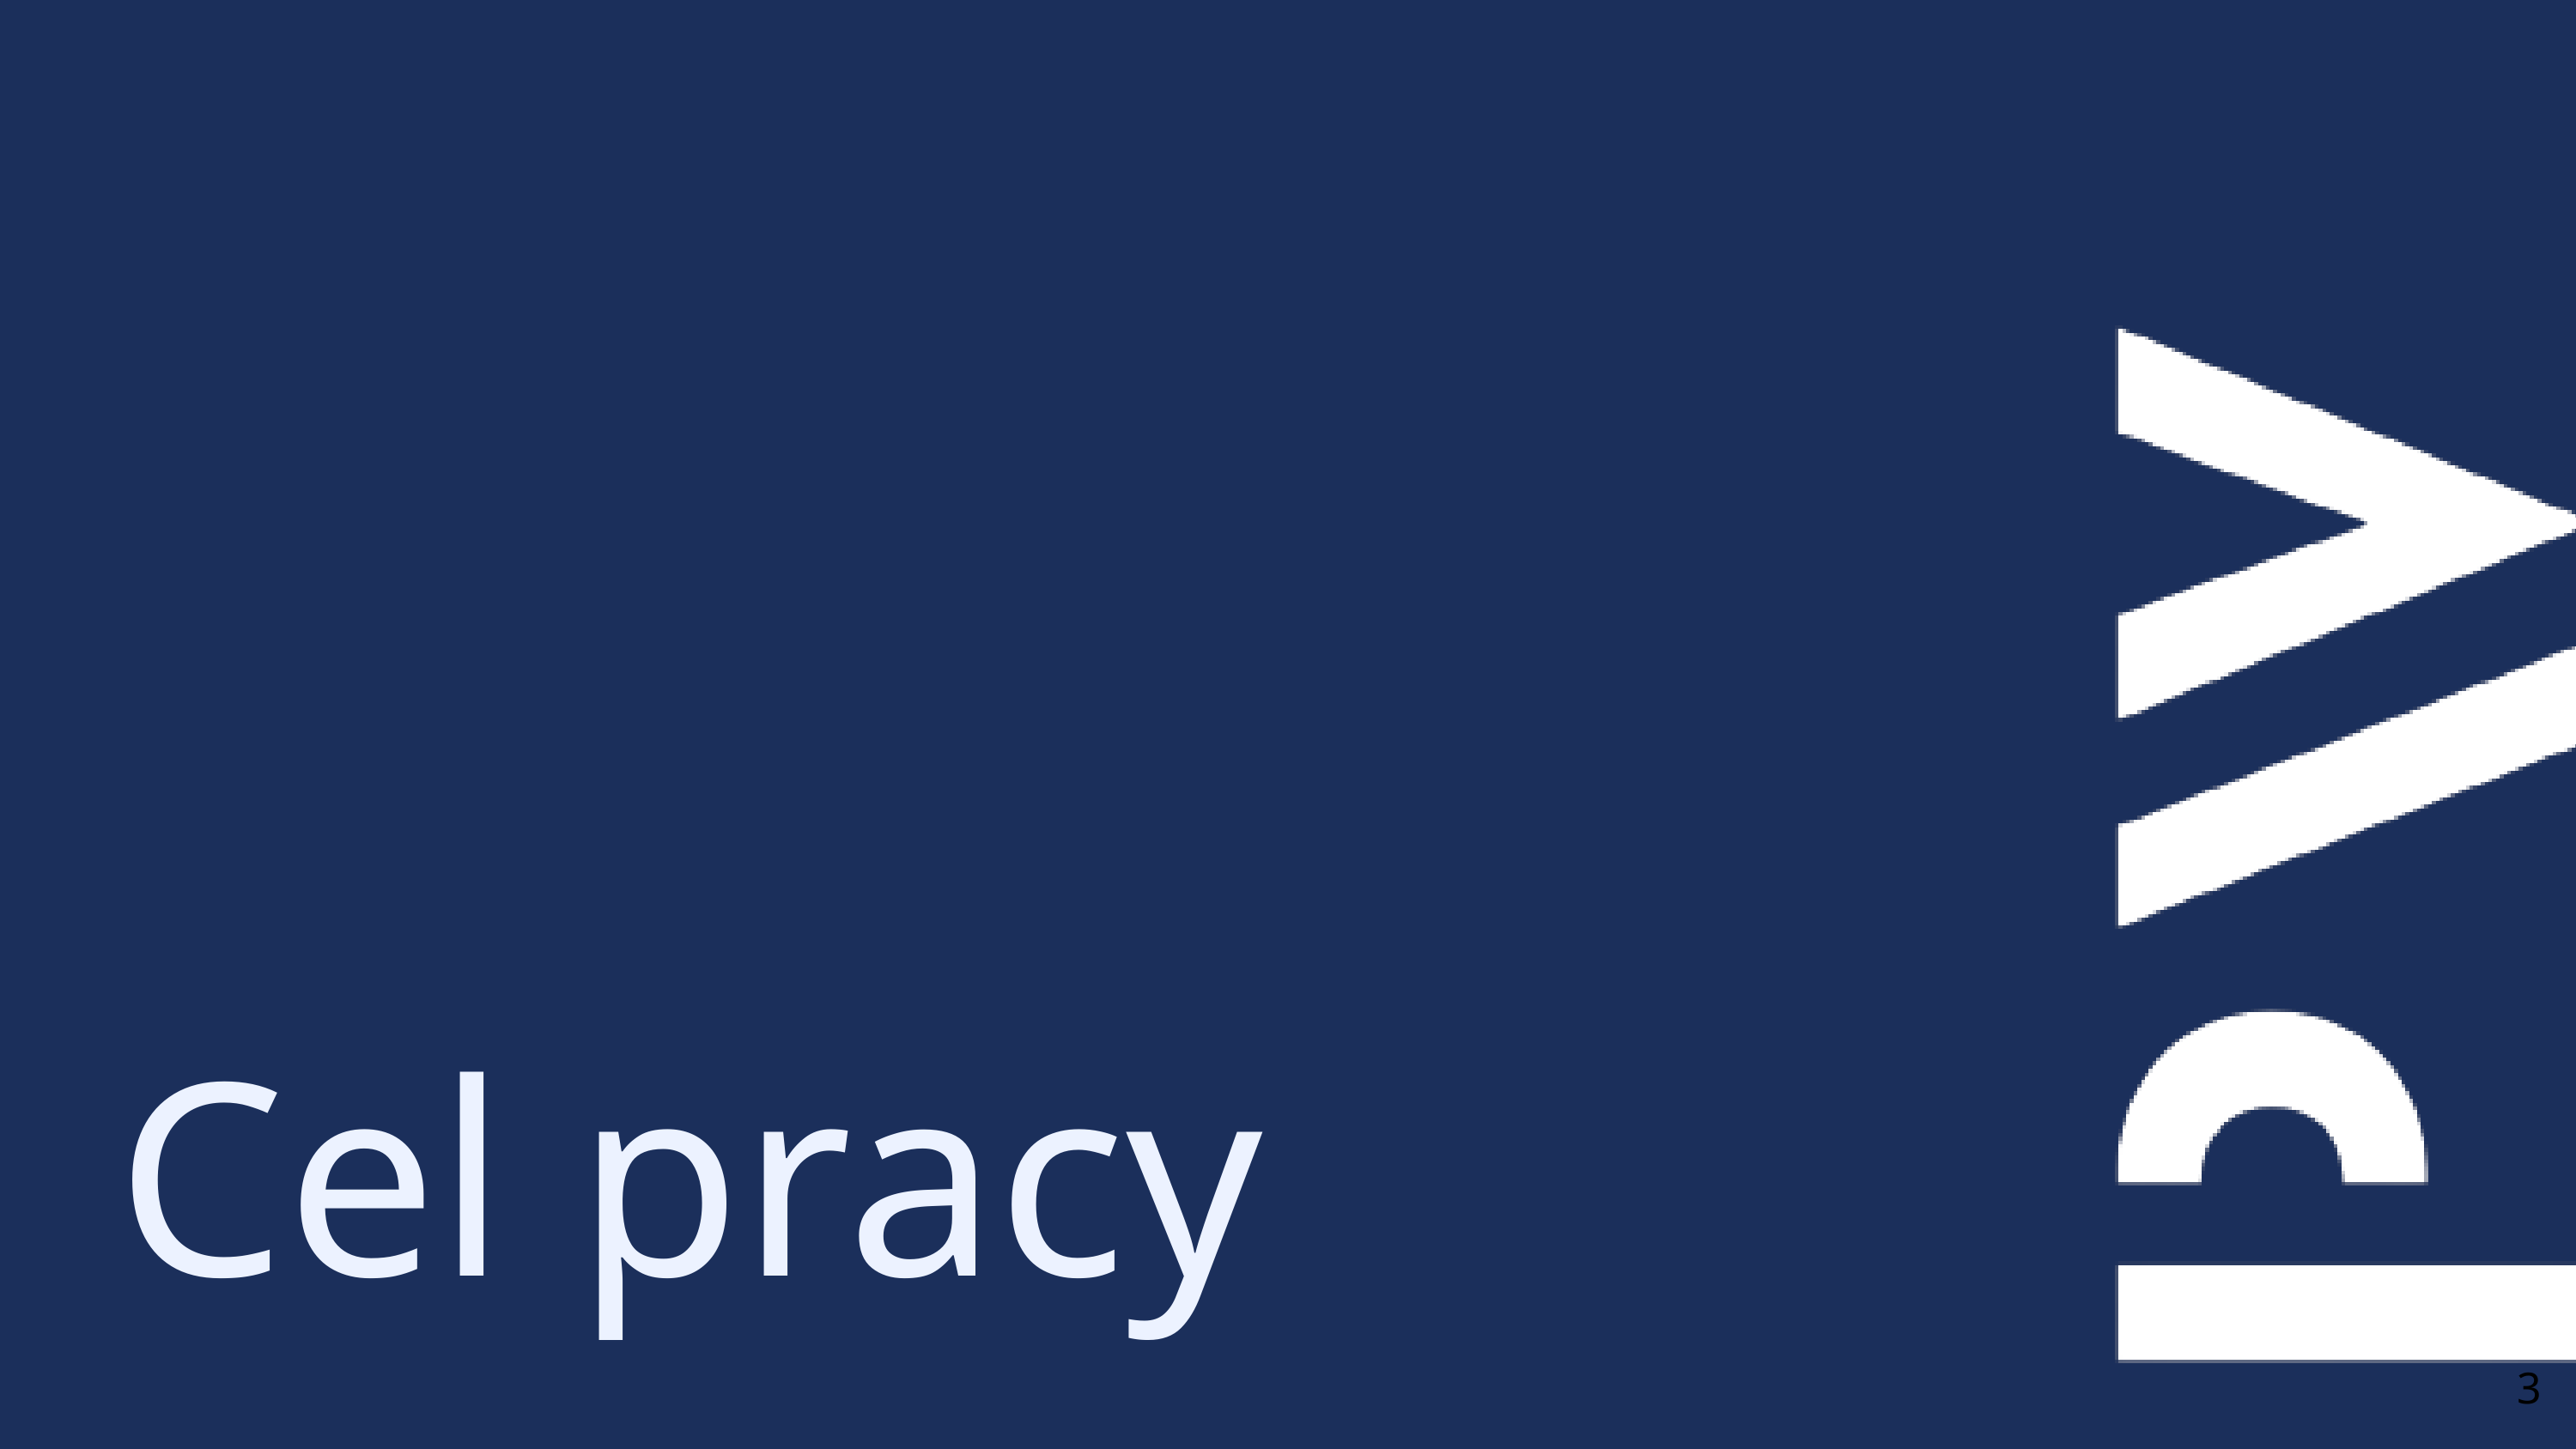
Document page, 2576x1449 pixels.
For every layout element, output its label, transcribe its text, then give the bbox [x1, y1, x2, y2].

picture [1466, 0, 2576, 1449]
title Cel pracy [116, 233, 1460, 1335]
